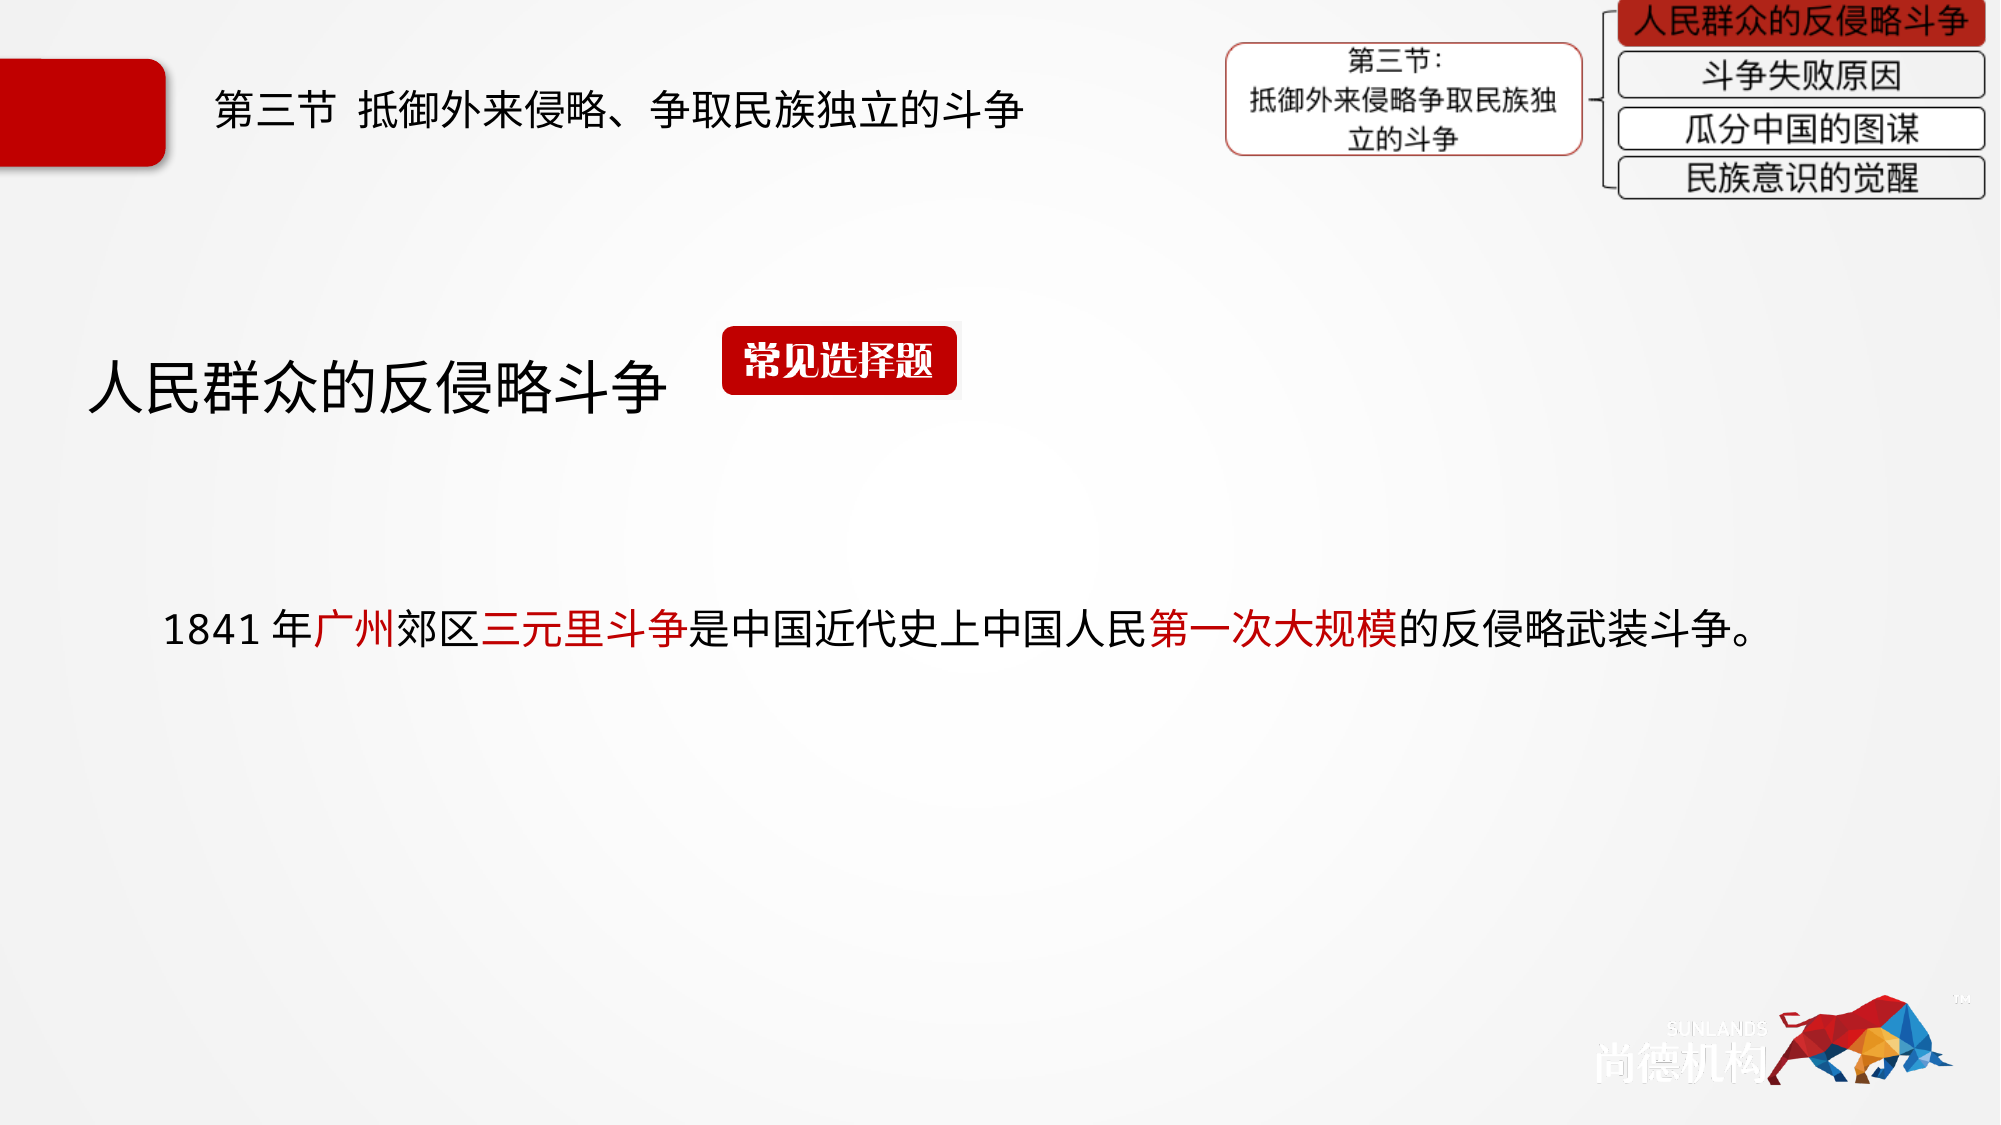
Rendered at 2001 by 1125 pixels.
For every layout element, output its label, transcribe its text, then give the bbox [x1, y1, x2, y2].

list 人民群众的反侵略斗争 1841年广州郊区三元里斗争是中国近代史上中国人民第一次大规模的反侵略武装斗争。 [71, 273, 1797, 802]
picture [0, 0, 2001, 1125]
title 第三节 抵御外来侵略、争取民族独立的斗争 [198, 67, 1224, 157]
